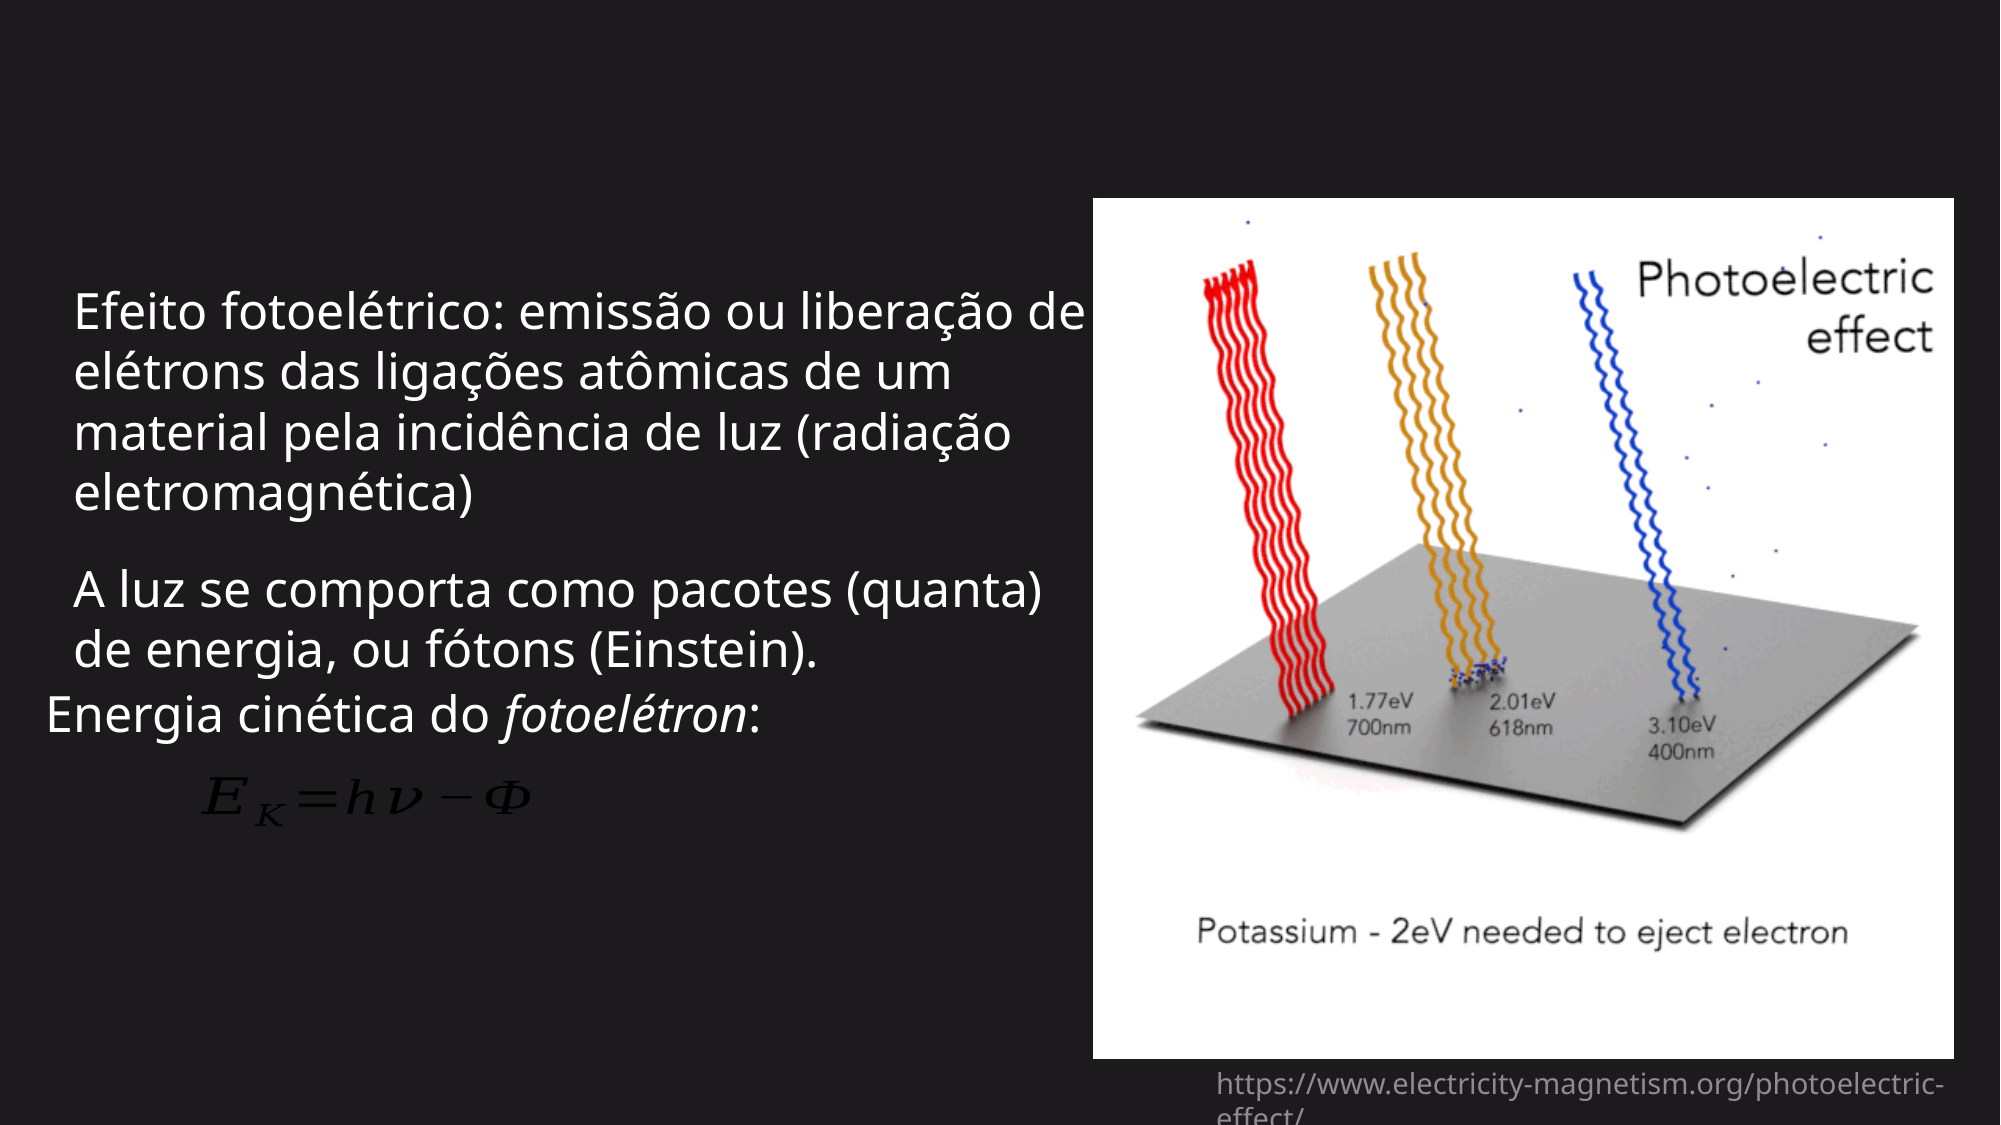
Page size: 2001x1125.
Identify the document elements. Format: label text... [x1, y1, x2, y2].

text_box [60, 675, 748, 834]
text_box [1093, 198, 1972, 1109]
text_box Efeito fotoelétrico: emissão ou liberação de elétrons das ligações atômicas de um material pela incidência de luz (radiação eletromagnética) A luz se comporta como pacotes (quanta) de energia, ou fótons (Einstein). [59, 272, 1093, 685]
